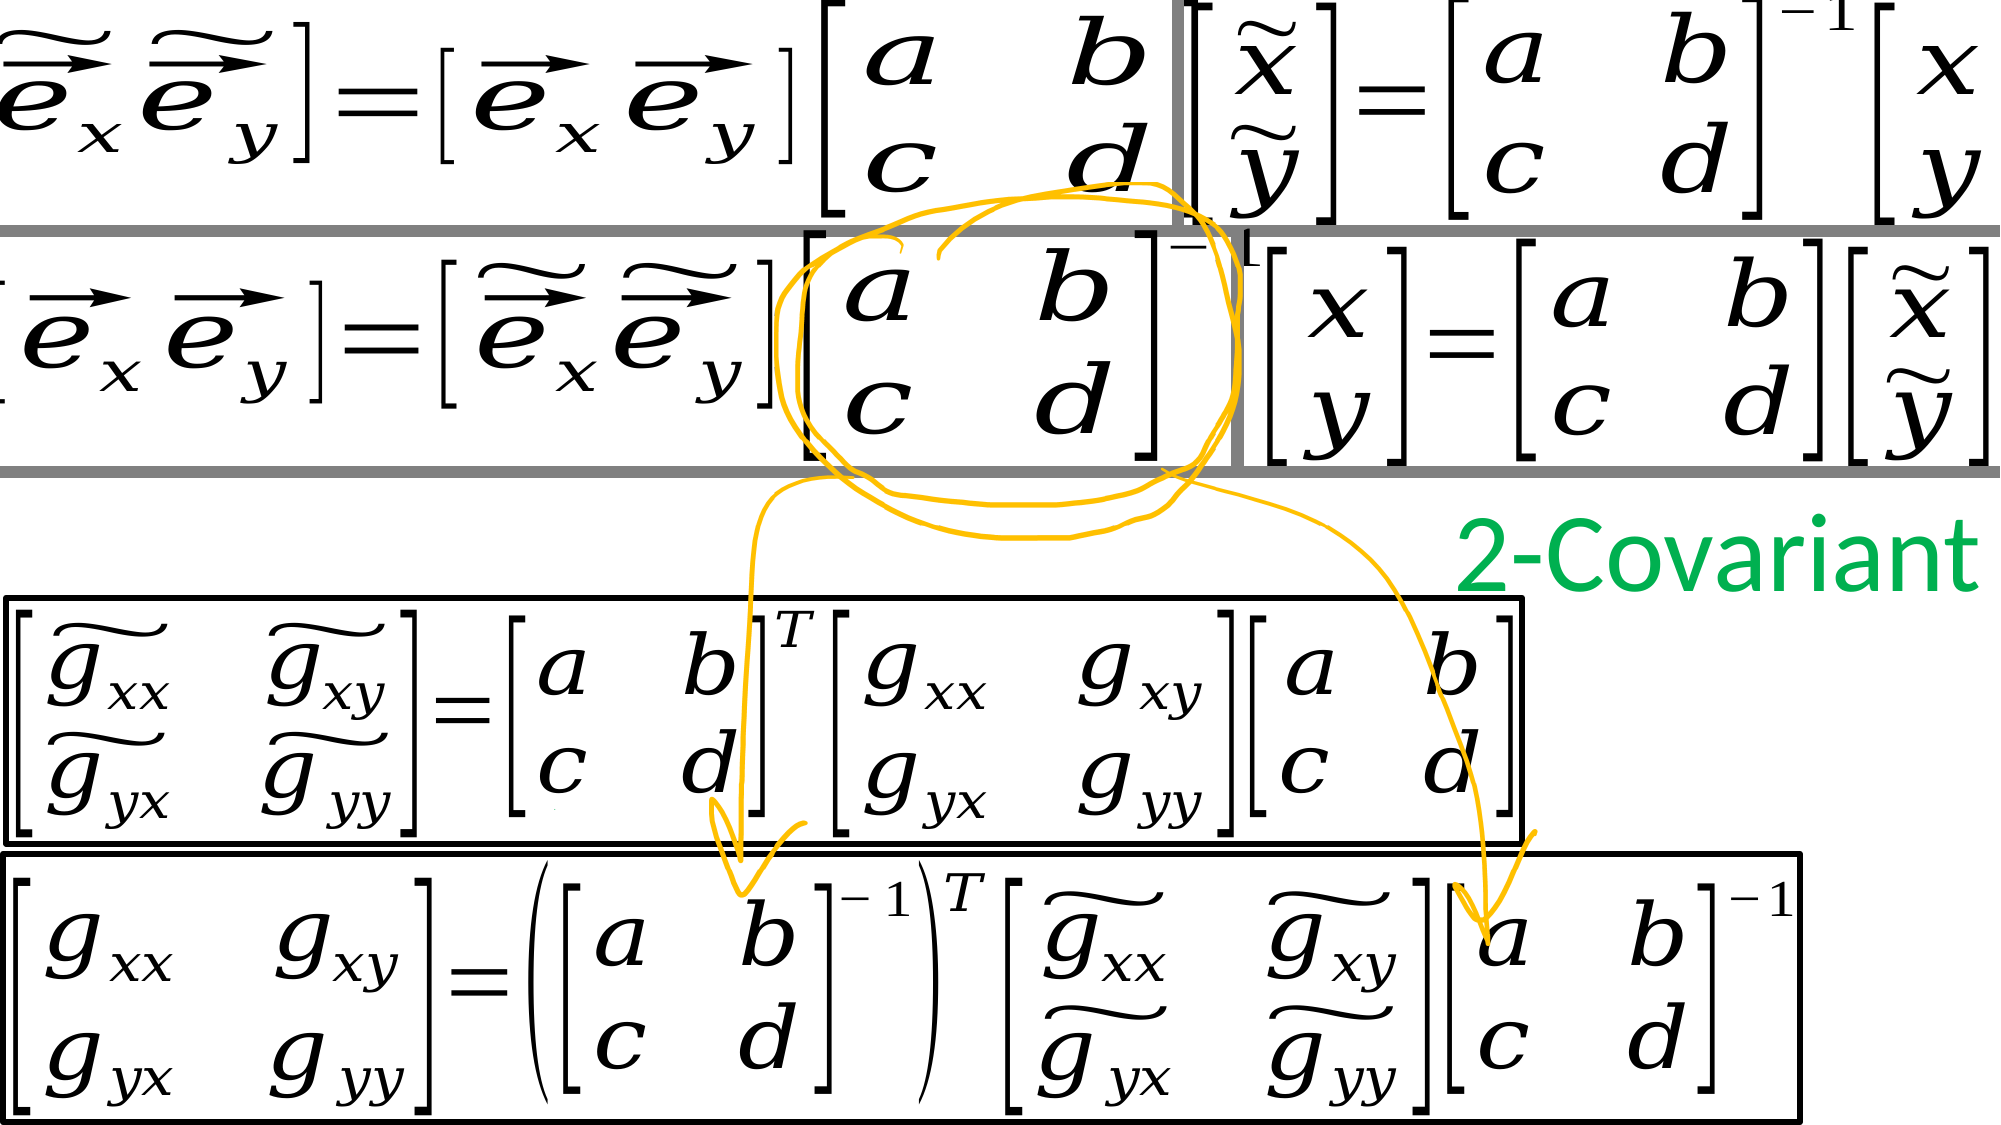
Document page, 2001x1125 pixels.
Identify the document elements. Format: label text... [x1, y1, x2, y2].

picture [554, 472, 1546, 955]
picture [554, 232, 1237, 471]
picture [1179, 182, 1546, 231]
picture [554, 182, 1178, 231]
picture [1238, 232, 1546, 471]
text_box 2-Covariant [1546, 507, 1963, 587]
